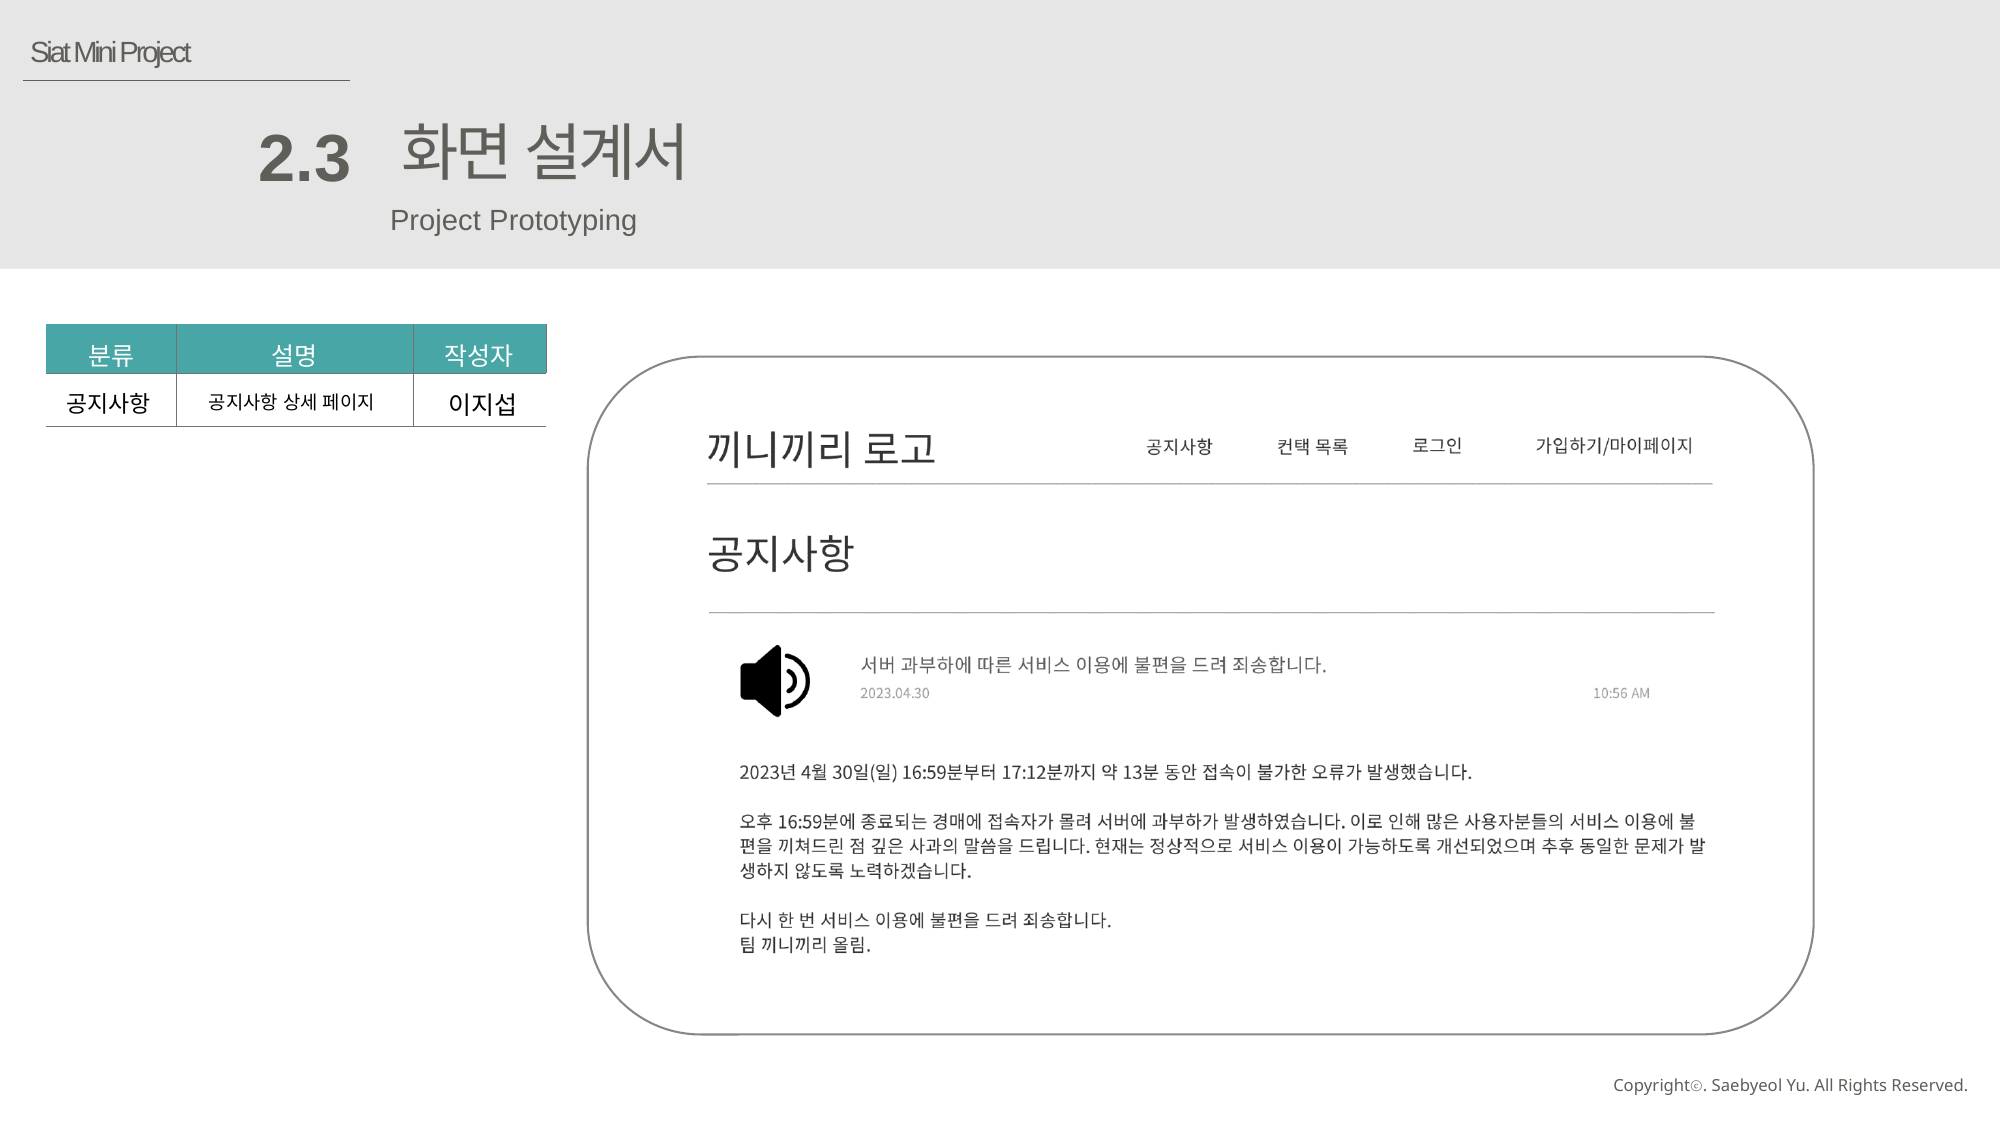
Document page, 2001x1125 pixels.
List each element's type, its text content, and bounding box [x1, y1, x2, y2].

text_box [0, 0, 2000, 270]
table_cell 이지섭 [414, 374, 546, 426]
picture [653, 369, 1748, 1022]
text_box Project Prototyping [375, 193, 653, 244]
table_cell 공지사항 상세 페이지 [177, 374, 413, 426]
text_box Siat Mini Project [15, 25, 207, 76]
text_box 화면 설계서 [386, 105, 706, 196]
table_header 설명 [177, 324, 413, 373]
table_header 작성자 [414, 324, 546, 373]
text_box [586, 355, 1815, 1036]
text_box 2.3 [243, 106, 366, 202]
table_header 분류 [46, 324, 176, 373]
table_cell 공지사항 [46, 374, 176, 426]
